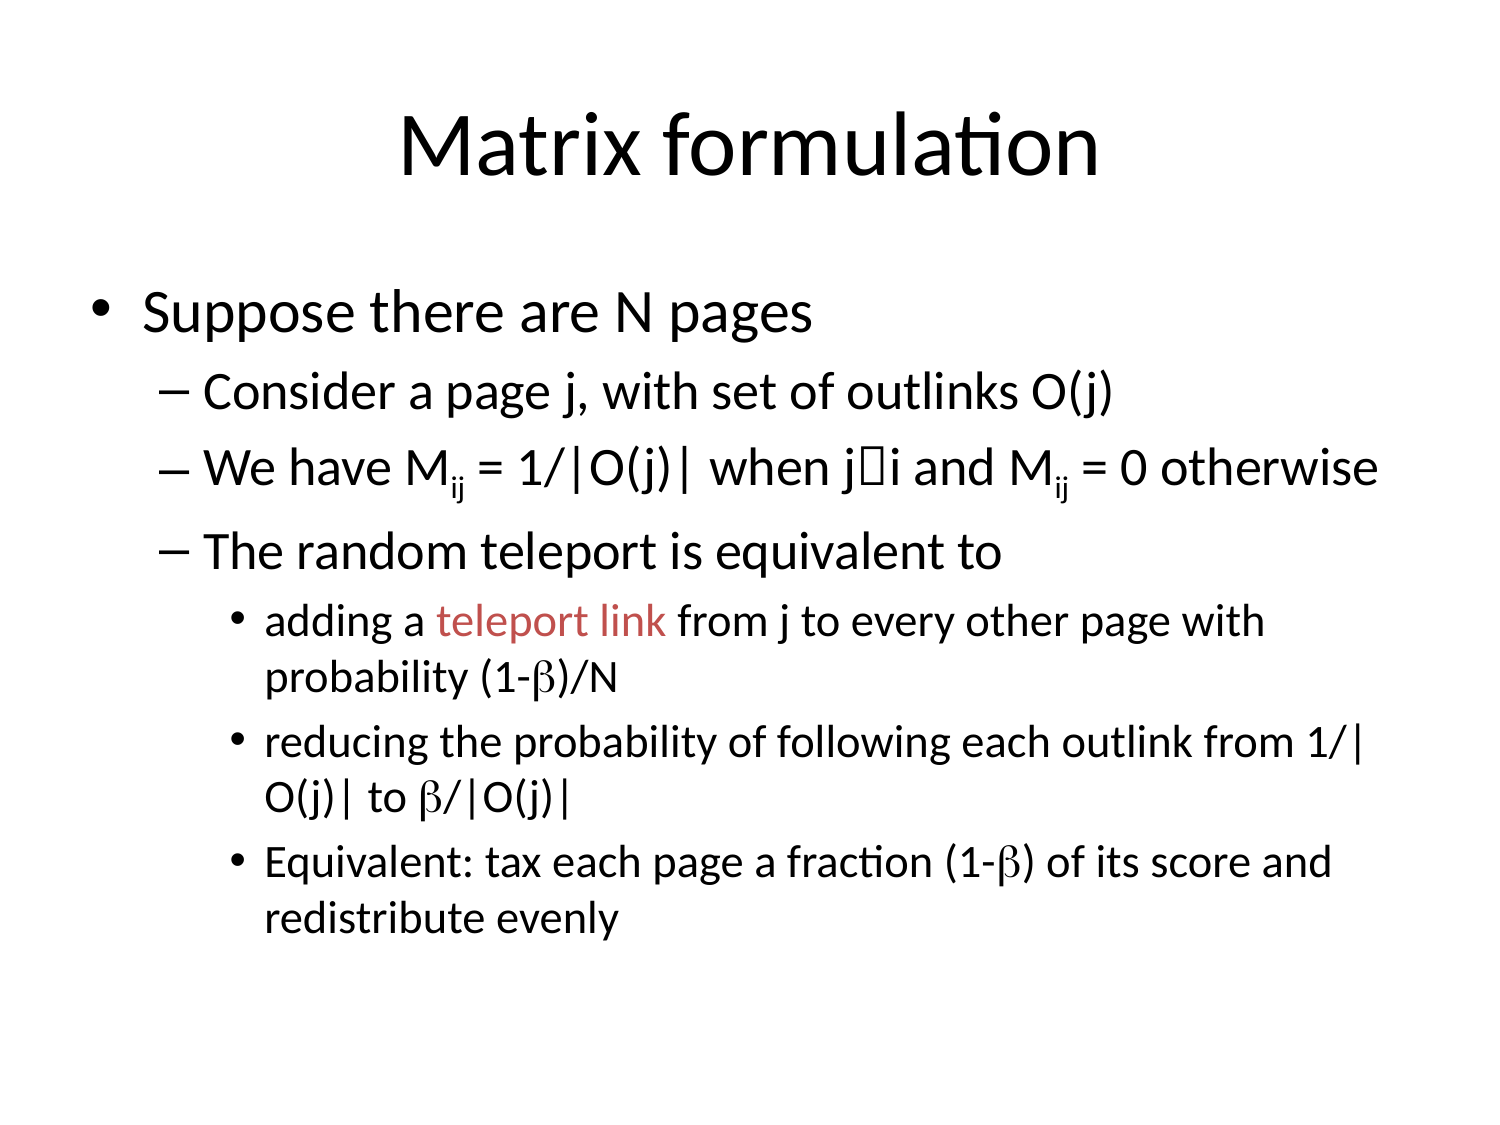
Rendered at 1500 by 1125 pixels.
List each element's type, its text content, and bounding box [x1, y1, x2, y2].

title Matrix formulation [75, 45, 1425, 233]
list Suppose there are N pages Consider a page j, with set of outlinks O(j) We have Mij = 1/|O(j)| when ji and Mij = 0 otherwise The random teleport is equivalent to adding a teleport link from j to every other page with probability (1-b)/N reducing the probability of following each outlink from 1/|O(j)| to b/|O(j)| Equivalent: tax each page a fraction (1-b) of its score and redistribute evenly [75, 262, 1425, 1005]
